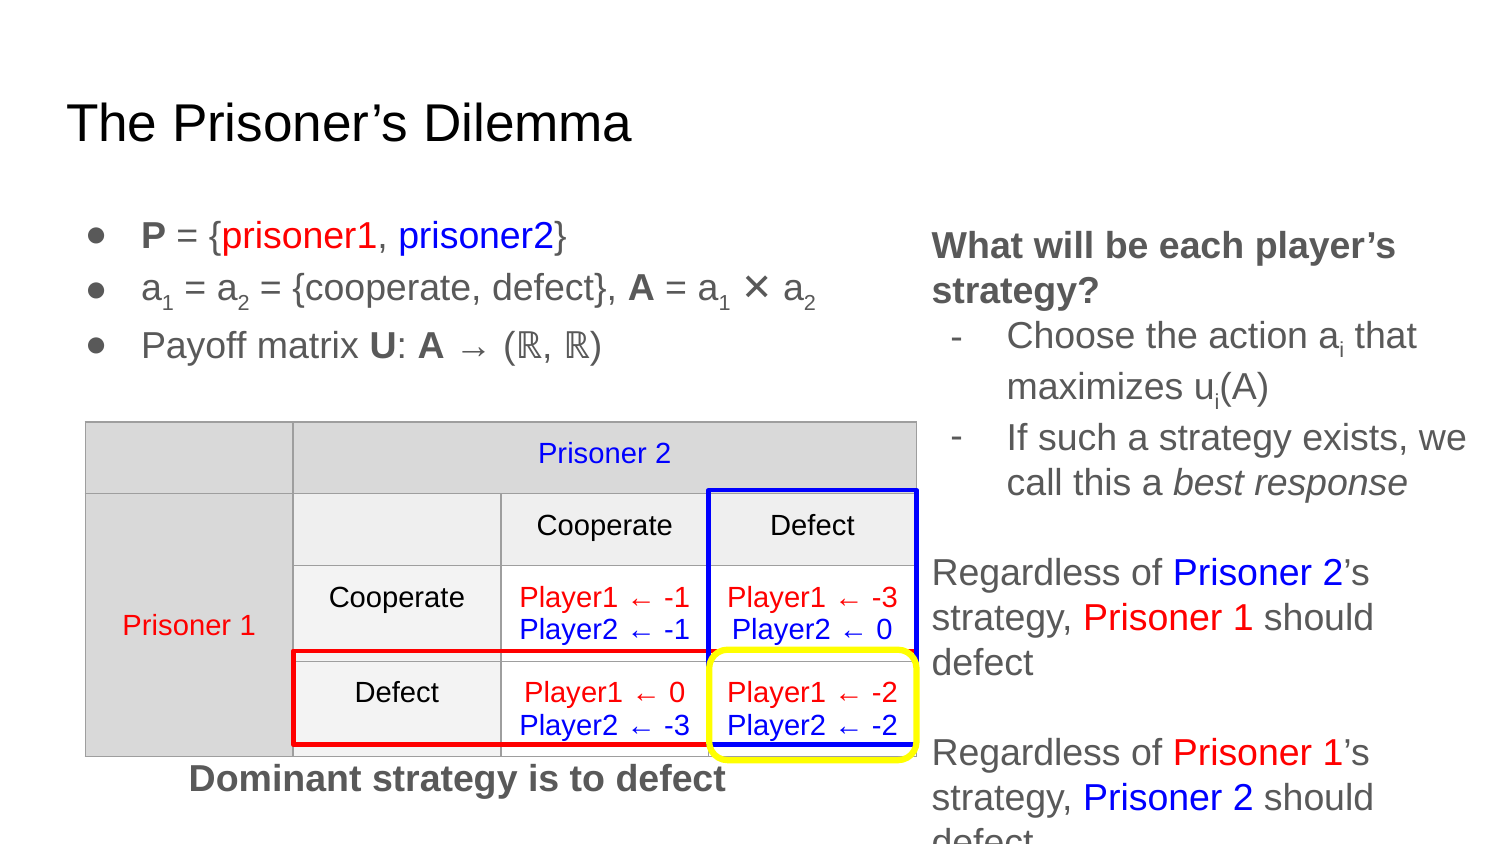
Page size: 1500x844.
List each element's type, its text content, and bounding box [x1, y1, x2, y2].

title The Prisoner’s Dilemma [51, 72, 1449, 167]
list P = {prisoner1, prisoner2} a1 = a2 = {cooperate, defect}, A = a1 ✕ a2 Payoff matrix U: A → (ℝ, ℝ) [51, 189, 1449, 469]
table_cell Cooperate [294, 566, 500, 650]
text_box [708, 490, 917, 739]
text_box What will be each player’s strategy? Choose the action ai that maximizes ui(A) If such a strategy exists, we call this a best response Regardless of Prisoner 2’s strategy, Prisoner 1 should defect Regardless of Prisoner 1’s strategy, Prisoner 2 should defect [916, 206, 1500, 844]
text_box [293, 650, 708, 739]
text_box Dominant strategy is to defect [173, 739, 878, 834]
table_header Prisoner 2 [294, 423, 916, 493]
table_cell Prisoner 1 [86, 494, 292, 756]
table_header [86, 423, 292, 493]
table_cell Player1 ← -1 Player2 ← -1 [502, 566, 708, 650]
table_cell Cooperate [502, 494, 708, 565]
table_cell [294, 494, 500, 565]
text_box [709, 649, 917, 761]
